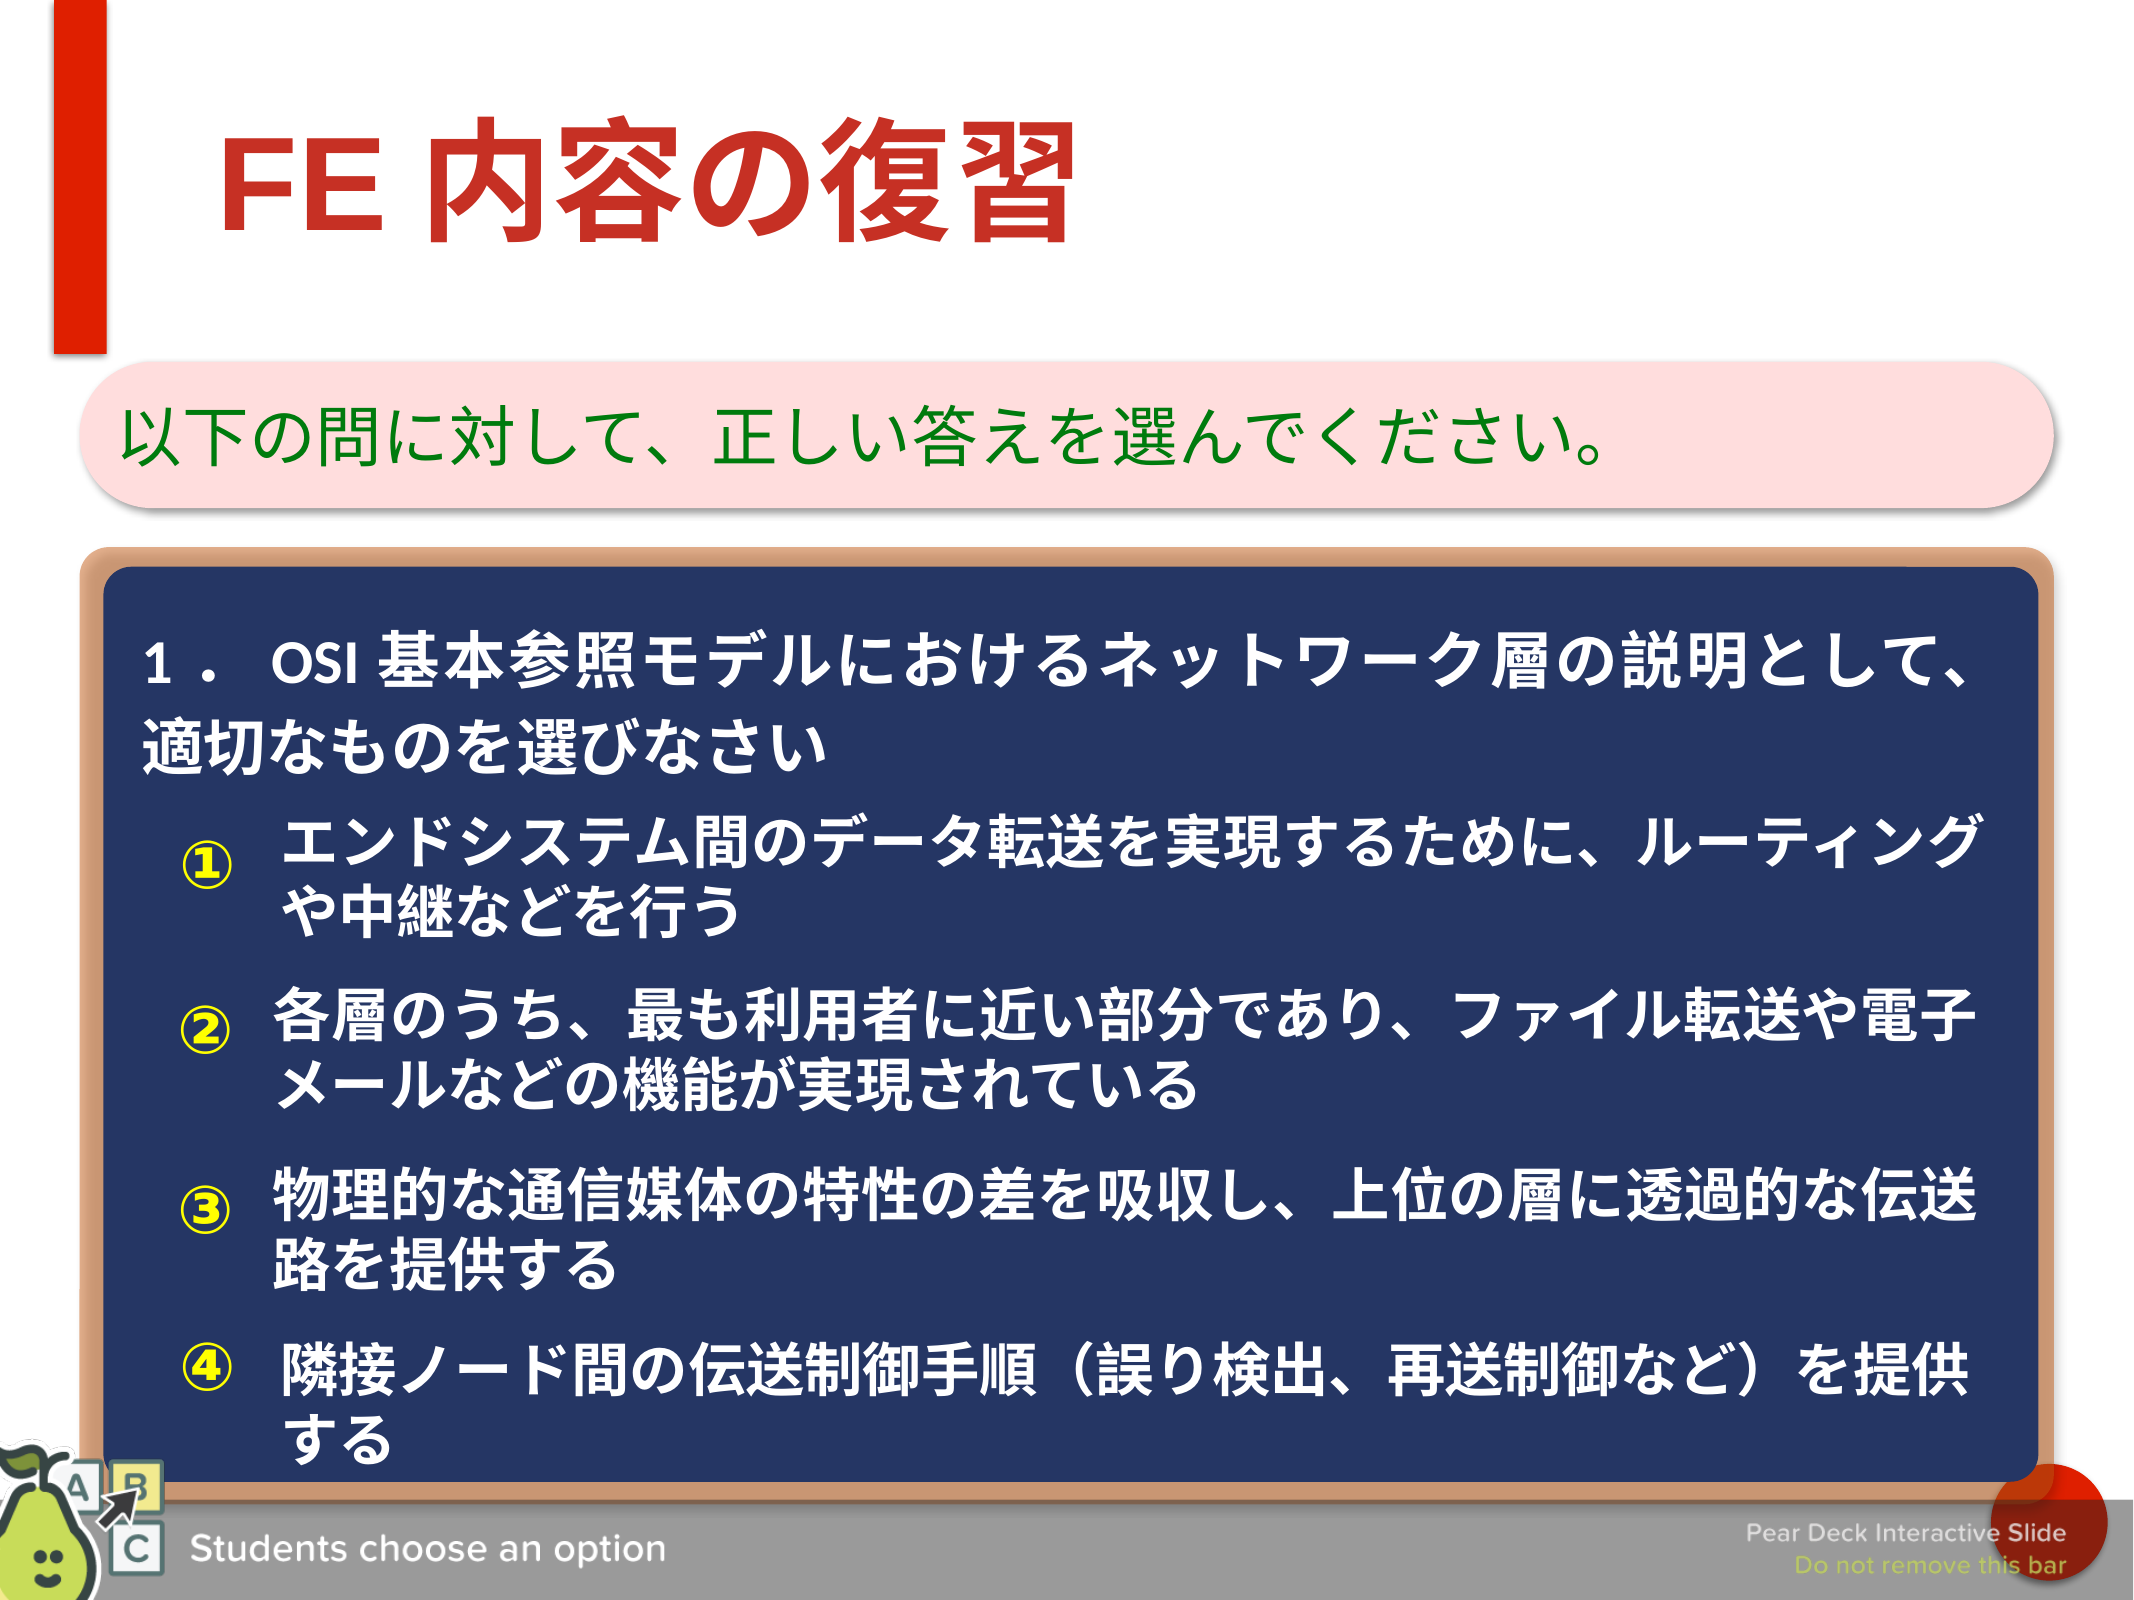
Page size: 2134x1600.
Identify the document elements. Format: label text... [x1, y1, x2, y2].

text_box 各層のうち、最も利用者に近い部分であり、ファイル転送や電子メールなどの機能が実現されている [257, 970, 1994, 1126]
text_box ④ [149, 1325, 266, 1413]
text_box ② [147, 988, 264, 1076]
text_box ③ [147, 1168, 264, 1255]
text_box [79, 547, 2054, 1432]
text_box ① [149, 823, 266, 911]
text_box 隣接ノード間の伝送制御手順（誤り検出、再送制御など）を提供する [265, 1325, 2002, 1432]
title FE内容の復習 [208, 11, 1927, 343]
text_box [103, 566, 2039, 1432]
picture [0, 1433, 2134, 1600]
text_box 物理的な通信媒体の特性の差を吸収し、上位の層に透過的な伝送路を提供する [257, 1150, 1994, 1306]
text_box 1．OSI基本参照モデルにおけるネットワーク層の説明として、 適切なものを選びなさい [126, 602, 2026, 790]
text_box エンドシステム間のデータ転送を実現するために、ルーティングや中継などを行う [265, 797, 2002, 953]
text_box 以下の問に対して、正しい答えを選んでください。 [79, 361, 2054, 509]
